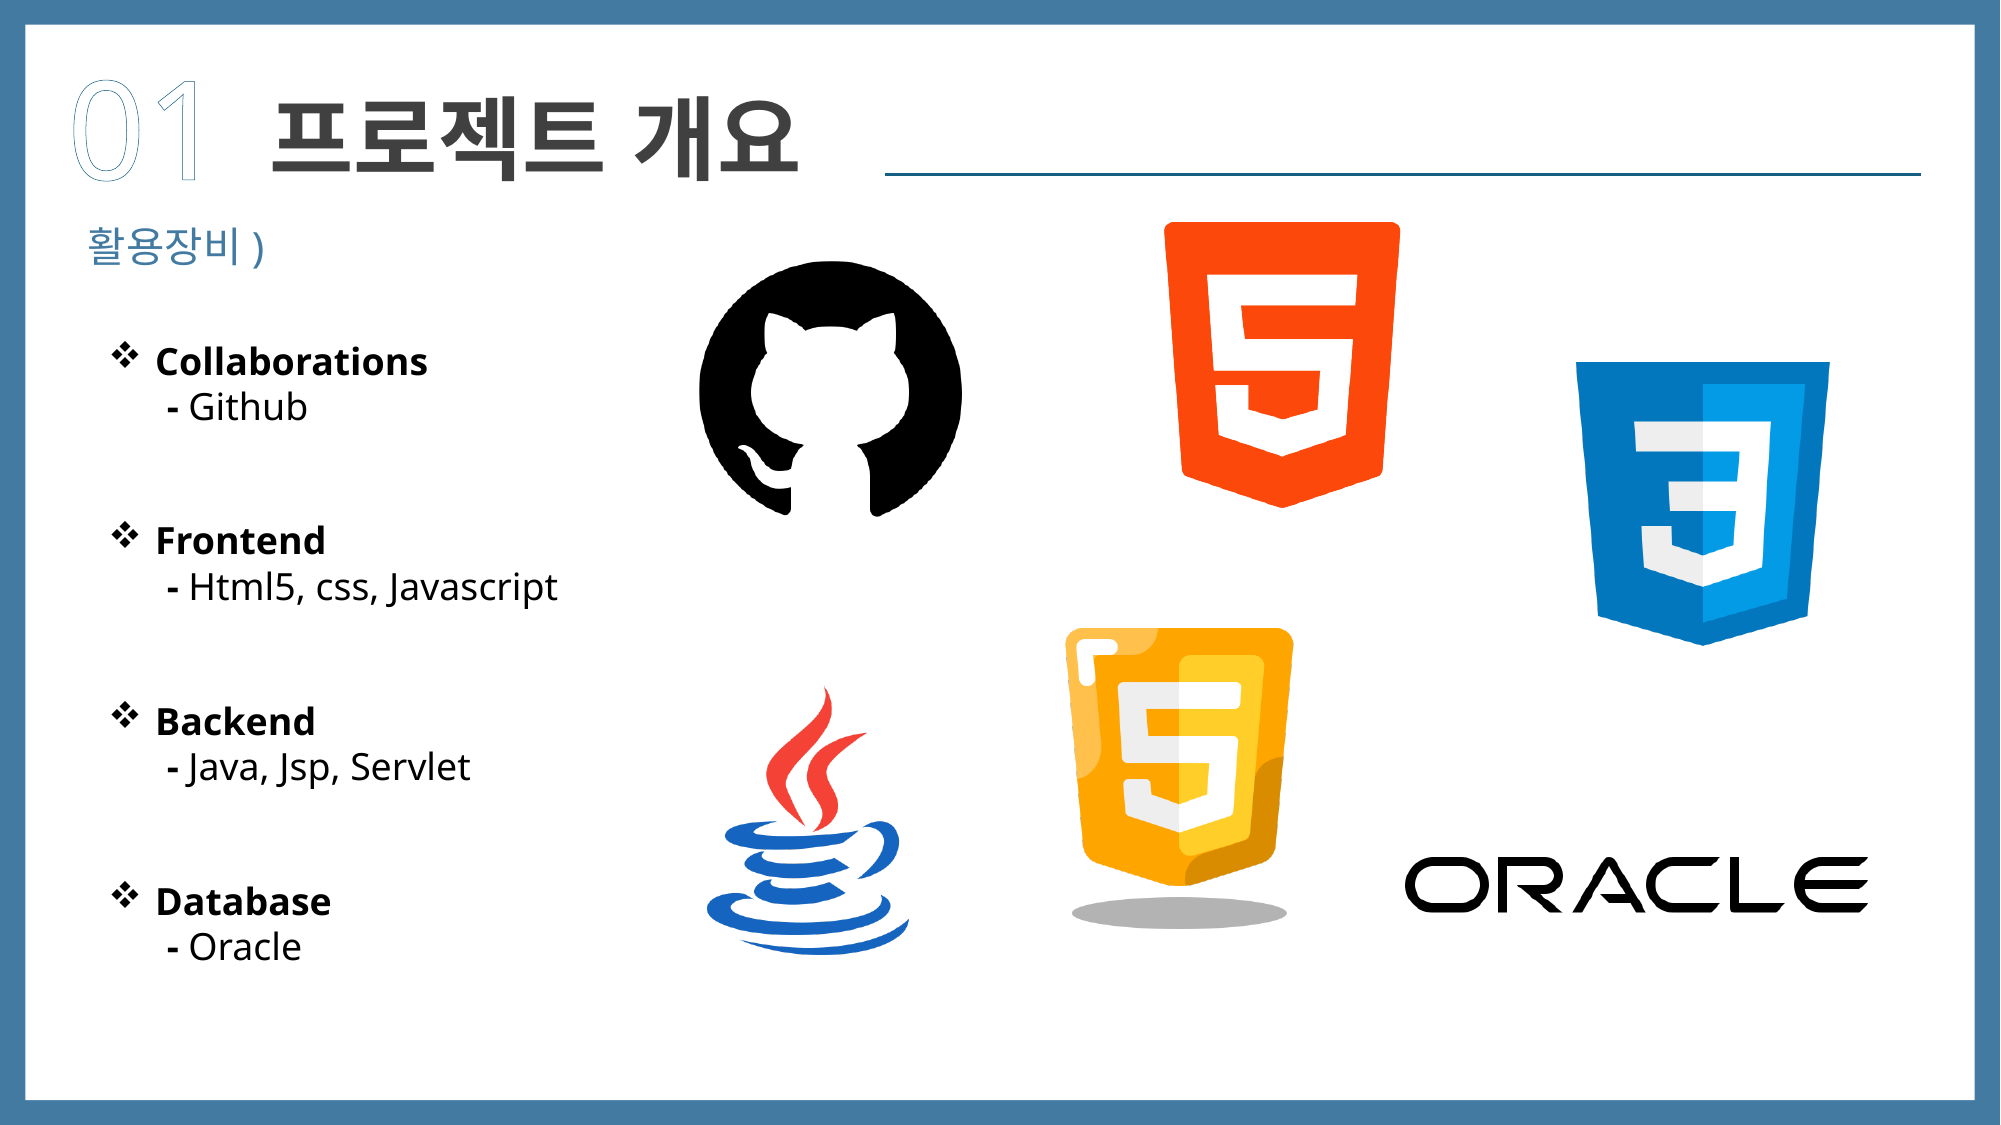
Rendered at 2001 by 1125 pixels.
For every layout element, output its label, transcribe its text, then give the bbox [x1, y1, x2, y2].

text_box Collaborations - Github Frontend - Html5, css, Javascript Backend - Java, Jsp, Servlet Database - Oracle [93, 330, 1096, 975]
text_box [24, 23, 1976, 1102]
text_box 01 [52, 34, 285, 215]
picture [1146, 221, 1417, 509]
picture [671, 233, 989, 551]
text_box 프로젝트 개요 [254, 74, 873, 213]
picture [1007, 585, 1352, 929]
text_box 활용장비) [73, 213, 958, 278]
picture [645, 658, 970, 982]
picture [1405, 324, 1882, 1125]
